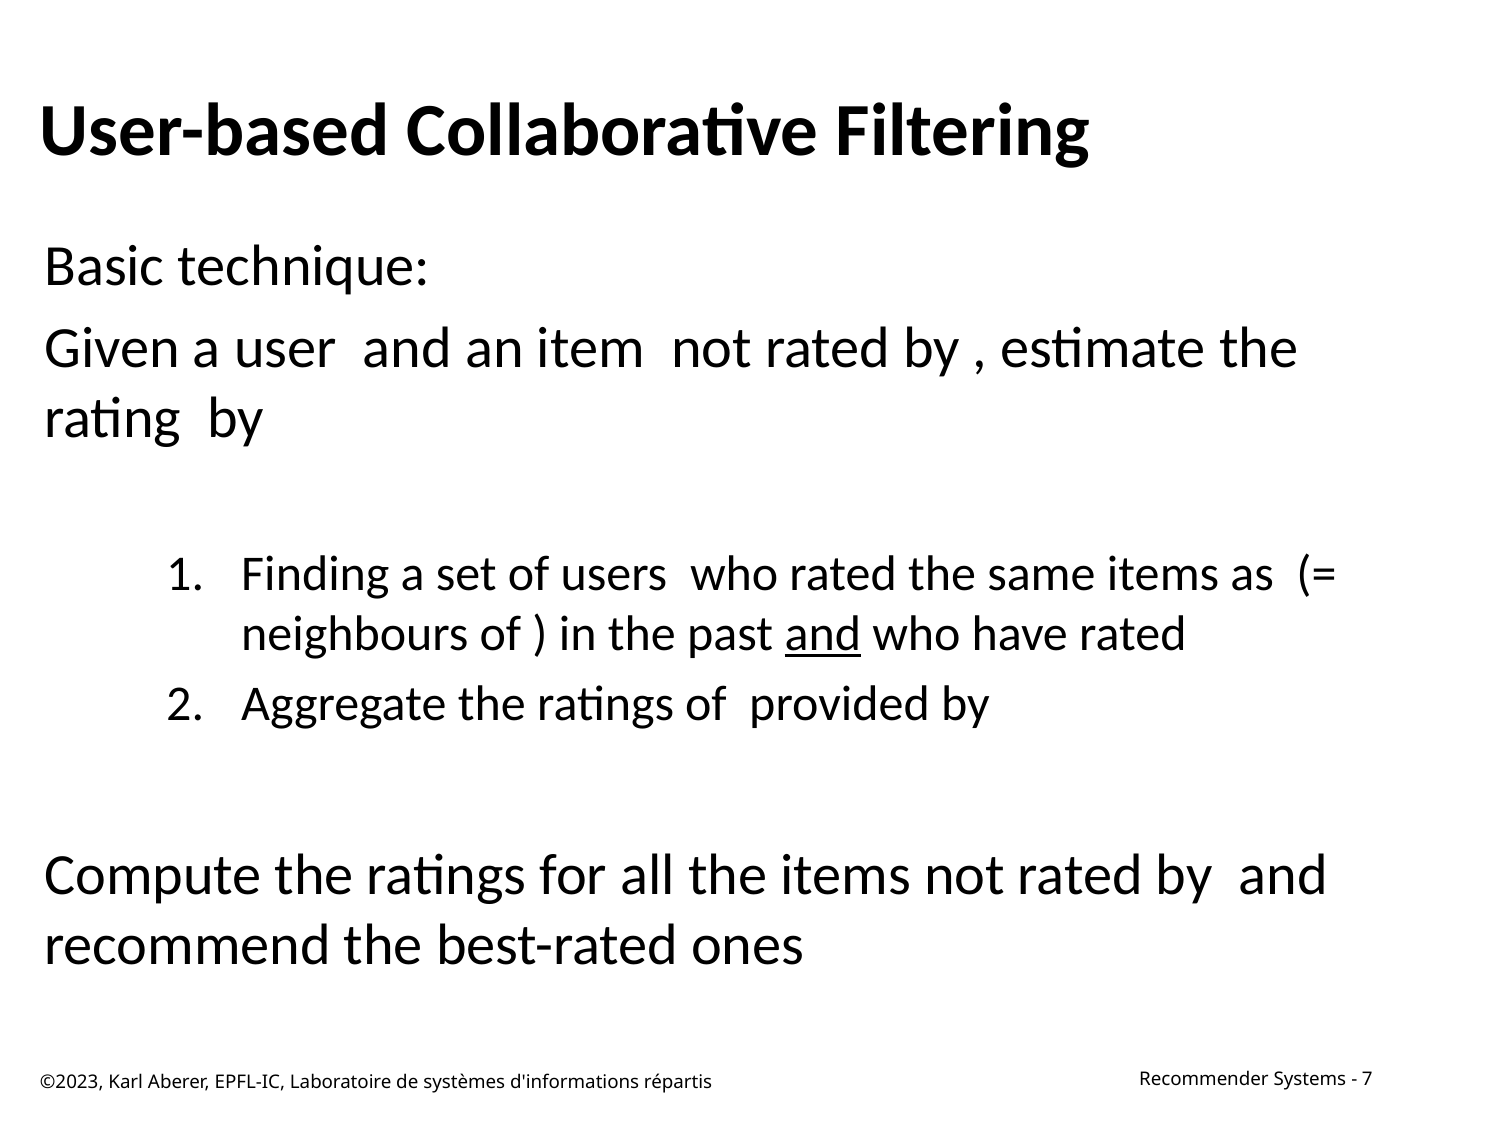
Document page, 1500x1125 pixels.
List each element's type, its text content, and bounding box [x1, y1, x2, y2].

footer ©2023, Karl Aberer, EPFL-IC, Laboratoire de systèmes d'informations répartis [24, 1062, 988, 1101]
title User-based Collaborative Filtering [24, 49, 1388, 201]
